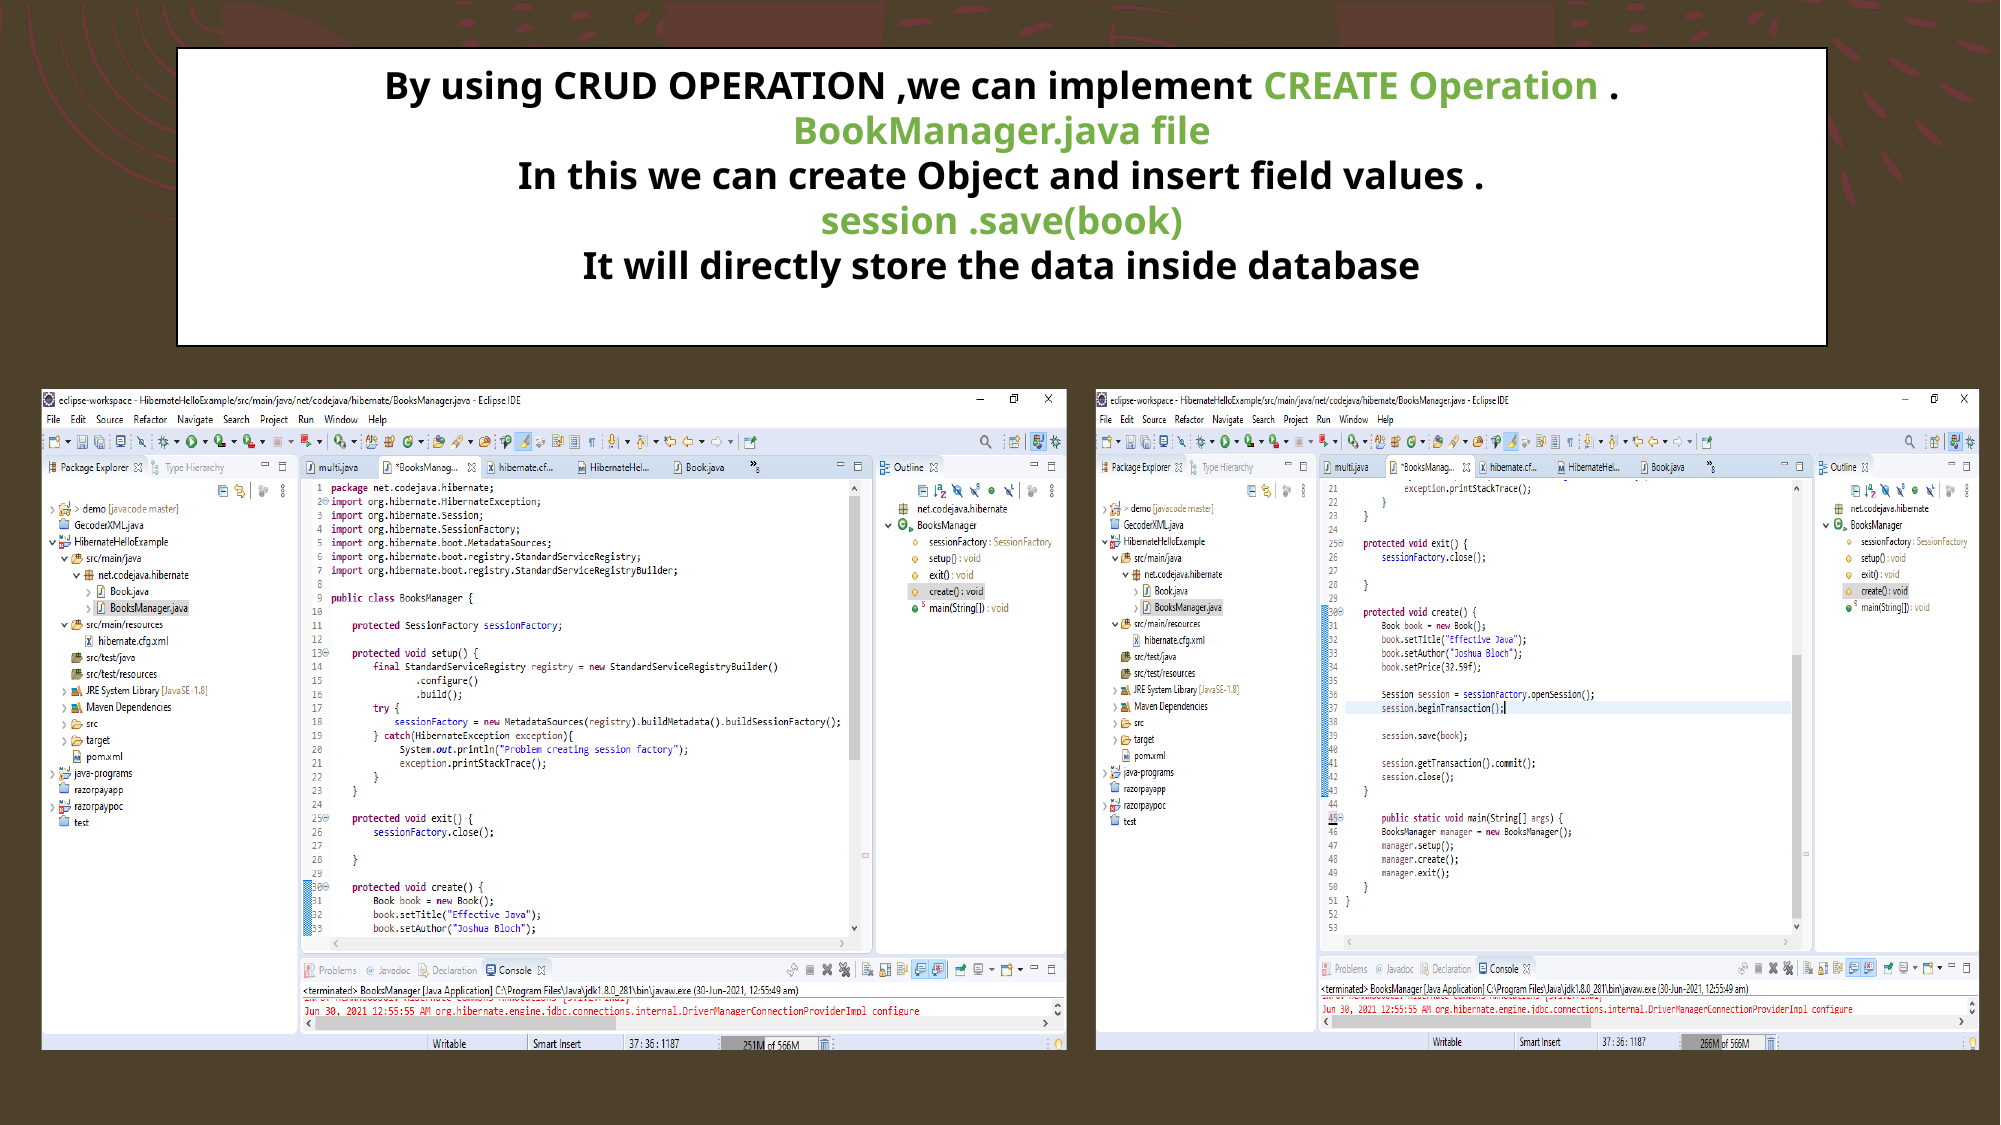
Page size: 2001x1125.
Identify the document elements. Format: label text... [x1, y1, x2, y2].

picture [41, 389, 1067, 1050]
text_box By using CRUD OPERATION ,we can implement CREATE Operation . BookManager.java file In this we can create Object and insert field values . session .save(book) It will directly store the data inside database [176, 47, 1828, 347]
picture [1095, 389, 1980, 1050]
